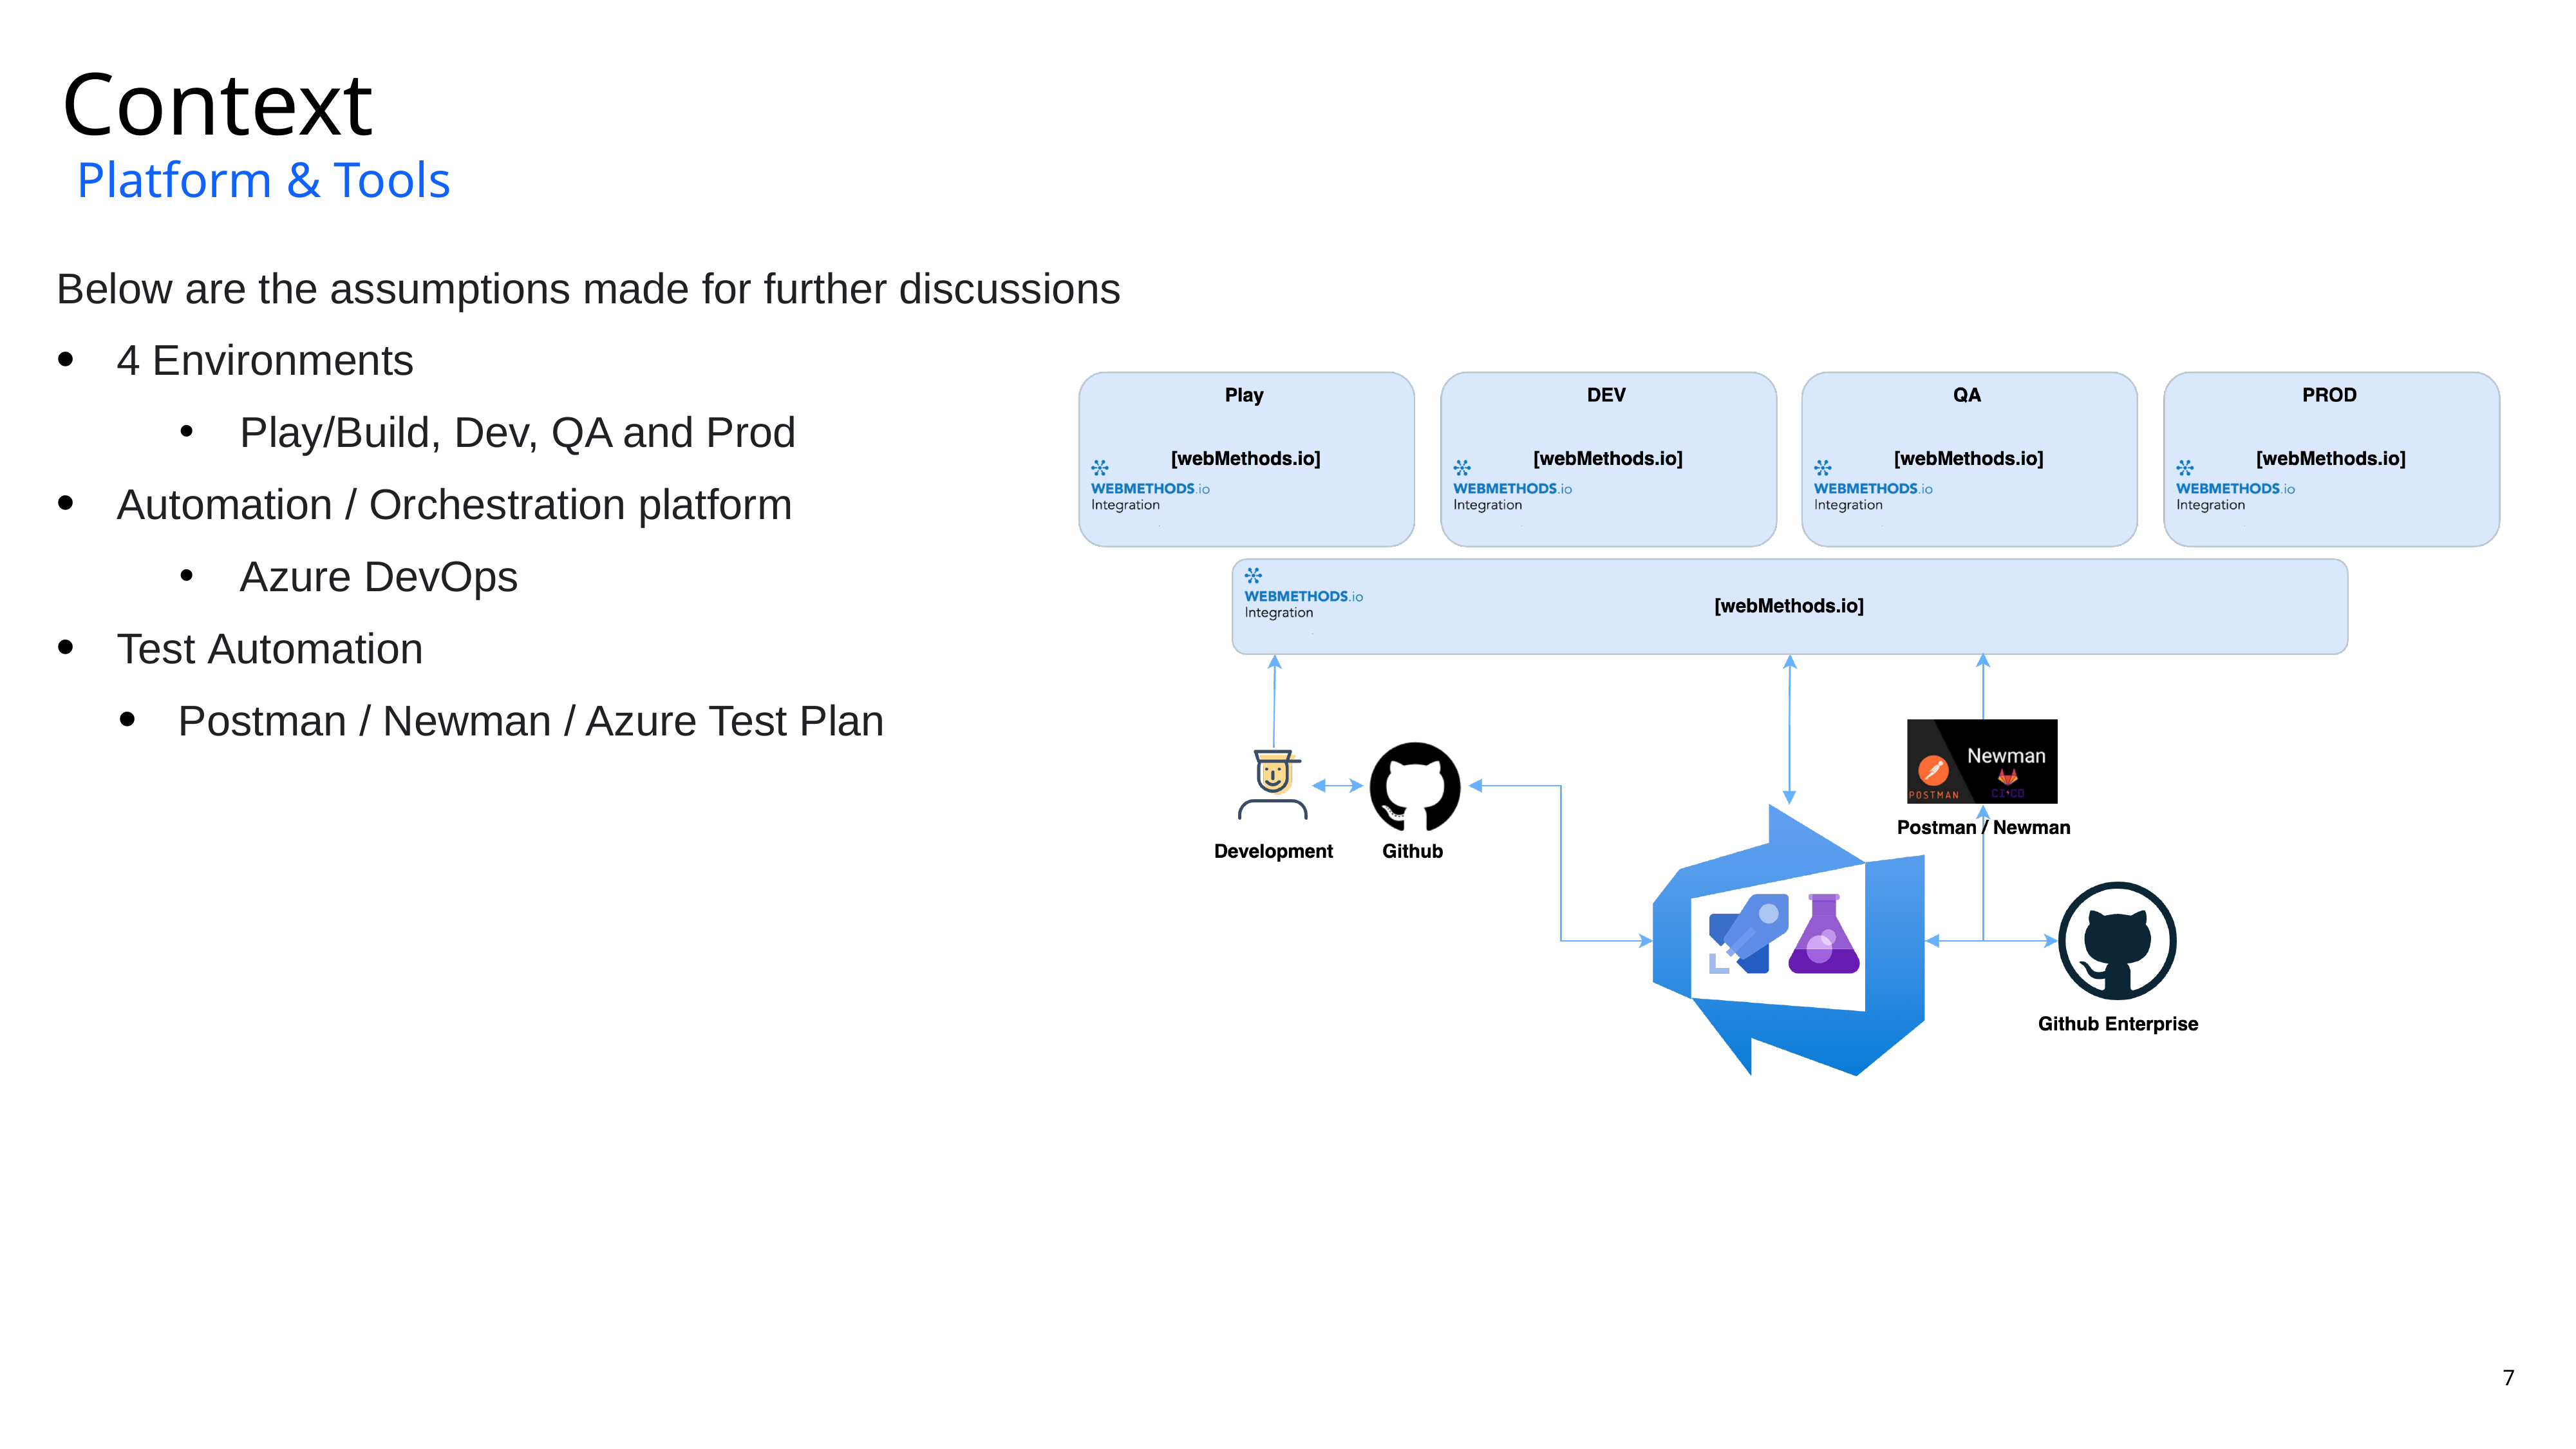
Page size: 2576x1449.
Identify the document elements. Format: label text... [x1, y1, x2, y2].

subtitle Platform & Tools [76, 143, 2499, 206]
picture [1062, 355, 2516, 1094]
text_box Below are the assumptions made for further discussions 4 Environments Play/Build, Dev, QA and Prod Automation / Orchestration platform Azure DevOps Test Automation Postman / Newman / Azure Test Plan [56, 250, 1288, 1300]
title Context [60, 60, 2447, 341]
slide_number 7 [2501, 1367, 2515, 1394]
